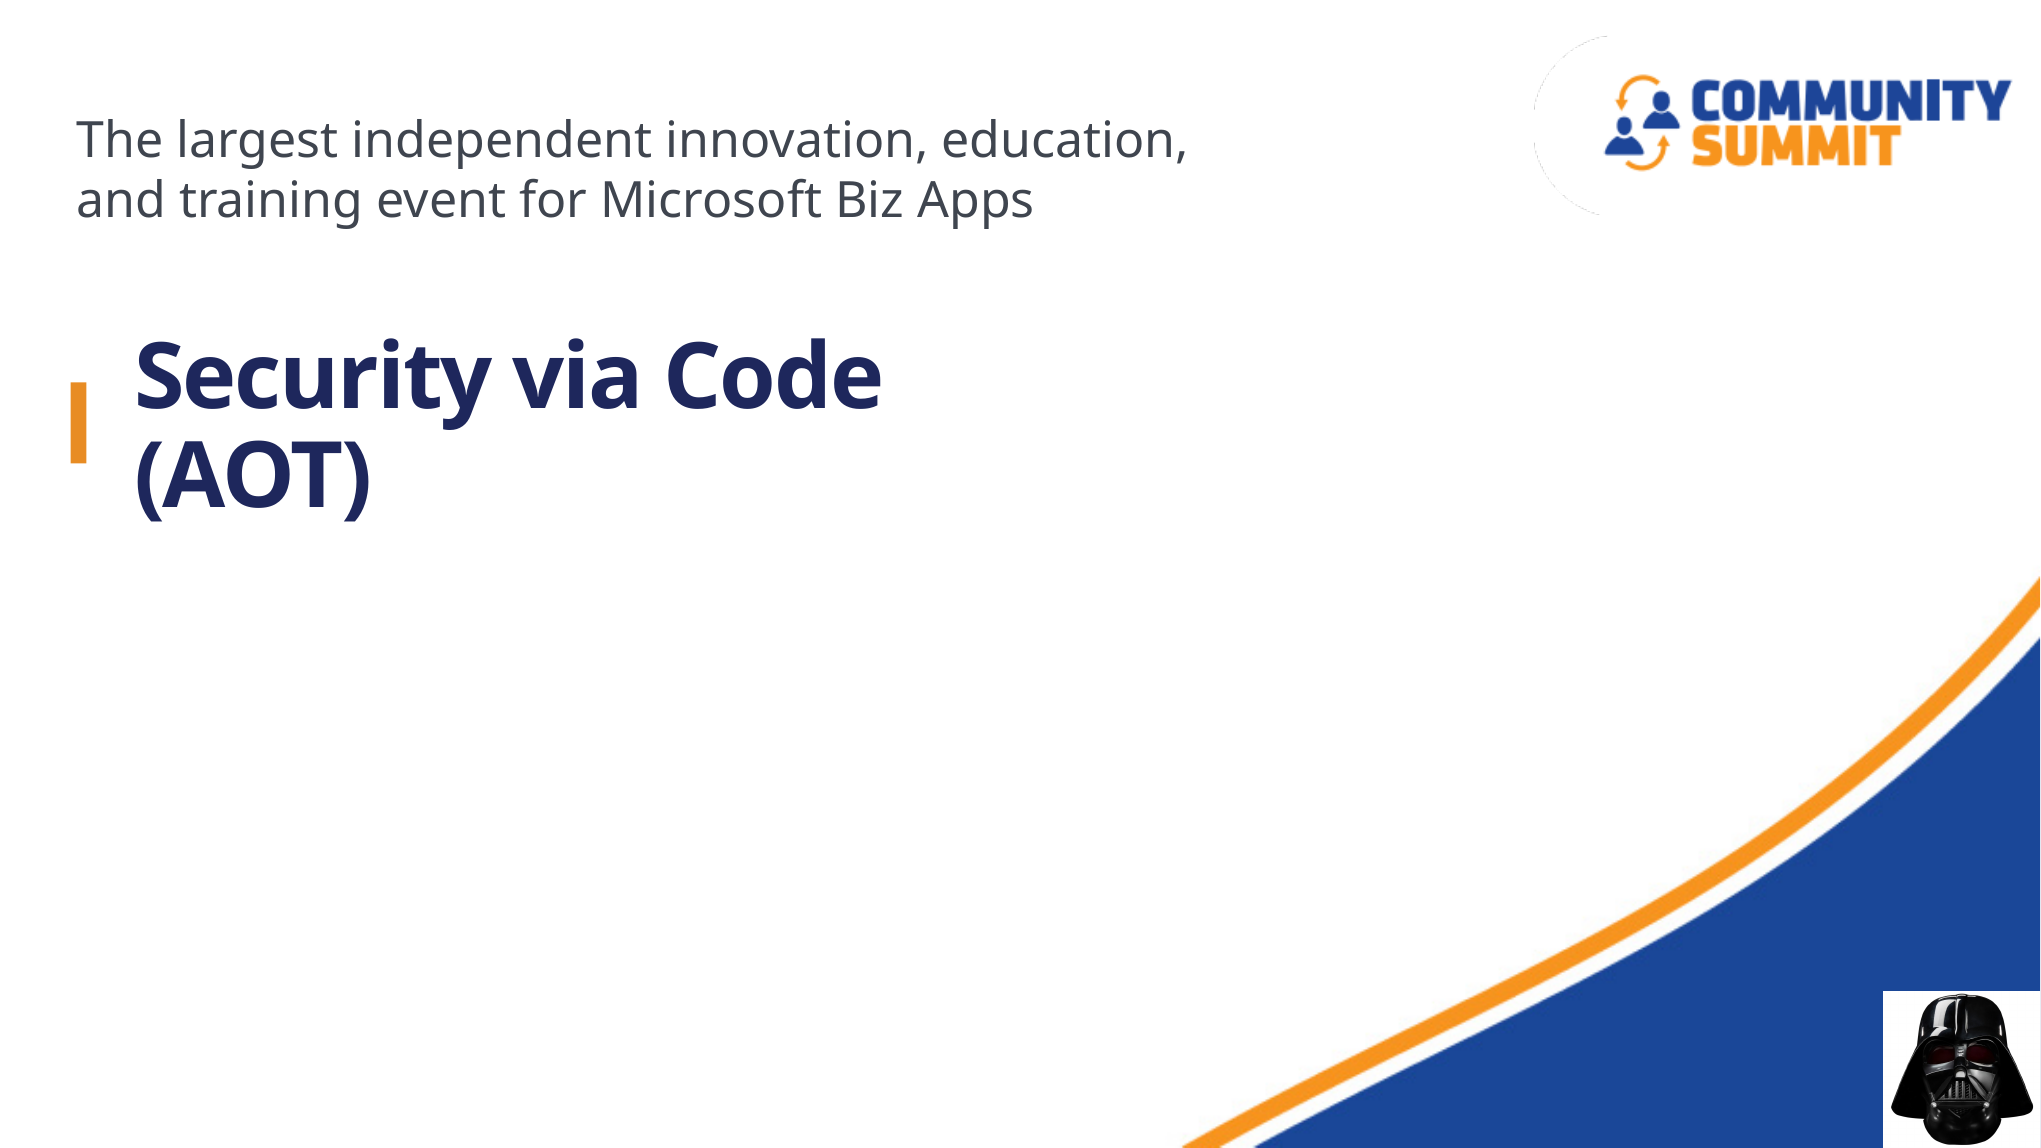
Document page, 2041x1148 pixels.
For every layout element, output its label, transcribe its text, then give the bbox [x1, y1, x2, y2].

picture [0, 0, 2041, 1148]
title Security via Code (AOT) [110, 317, 1400, 540]
